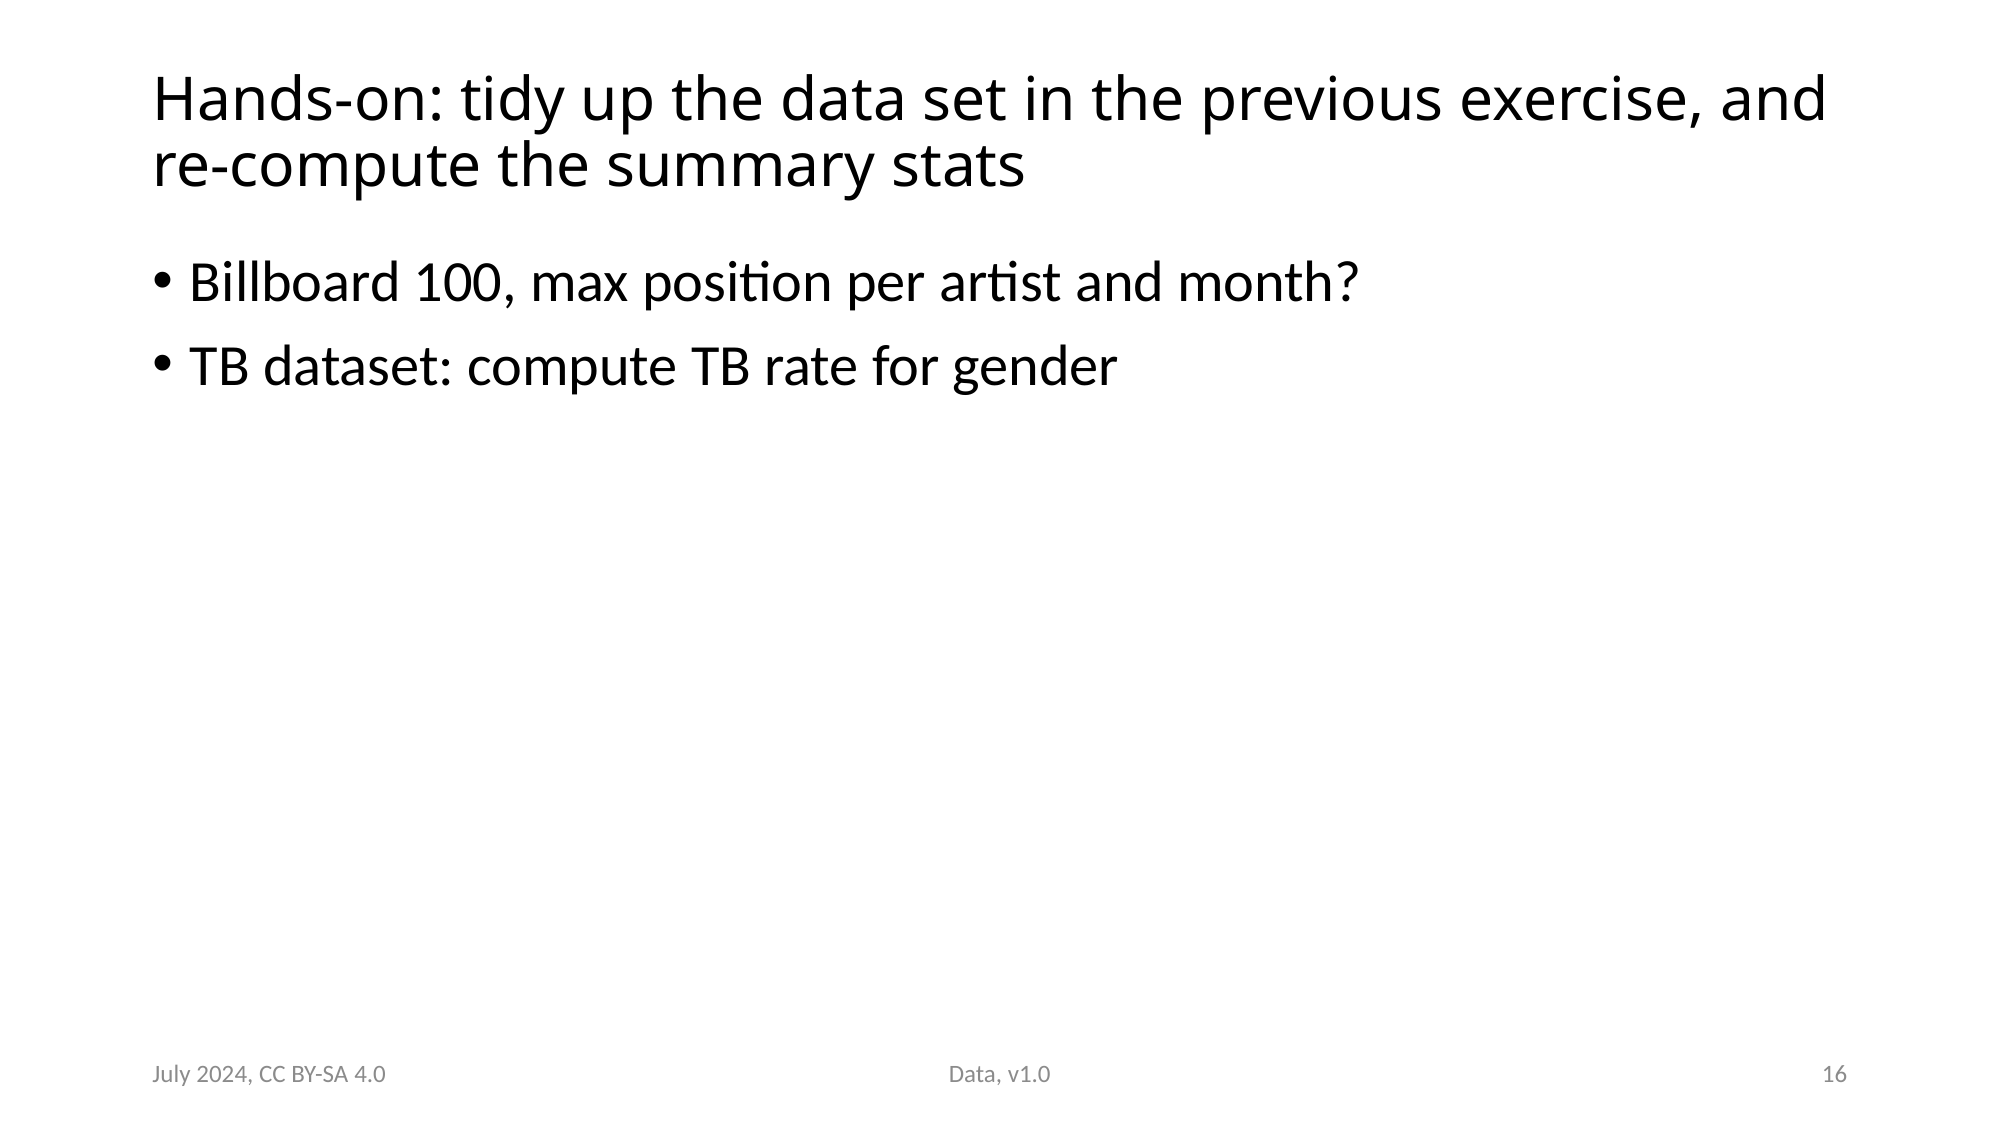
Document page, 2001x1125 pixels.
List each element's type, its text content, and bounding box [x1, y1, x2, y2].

list Billboard 100, max position per artist and month? TB dataset: compute TB rate for gender [137, 243, 1863, 1014]
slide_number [137, 1042, 588, 1103]
footer Data, v1.0 [662, 1042, 1338, 1103]
slide_number 16 [1412, 1042, 1863, 1103]
title Hands-on: tidy up the data set in the previous exercise, and re-compute the summary stats [137, 59, 1863, 209]
